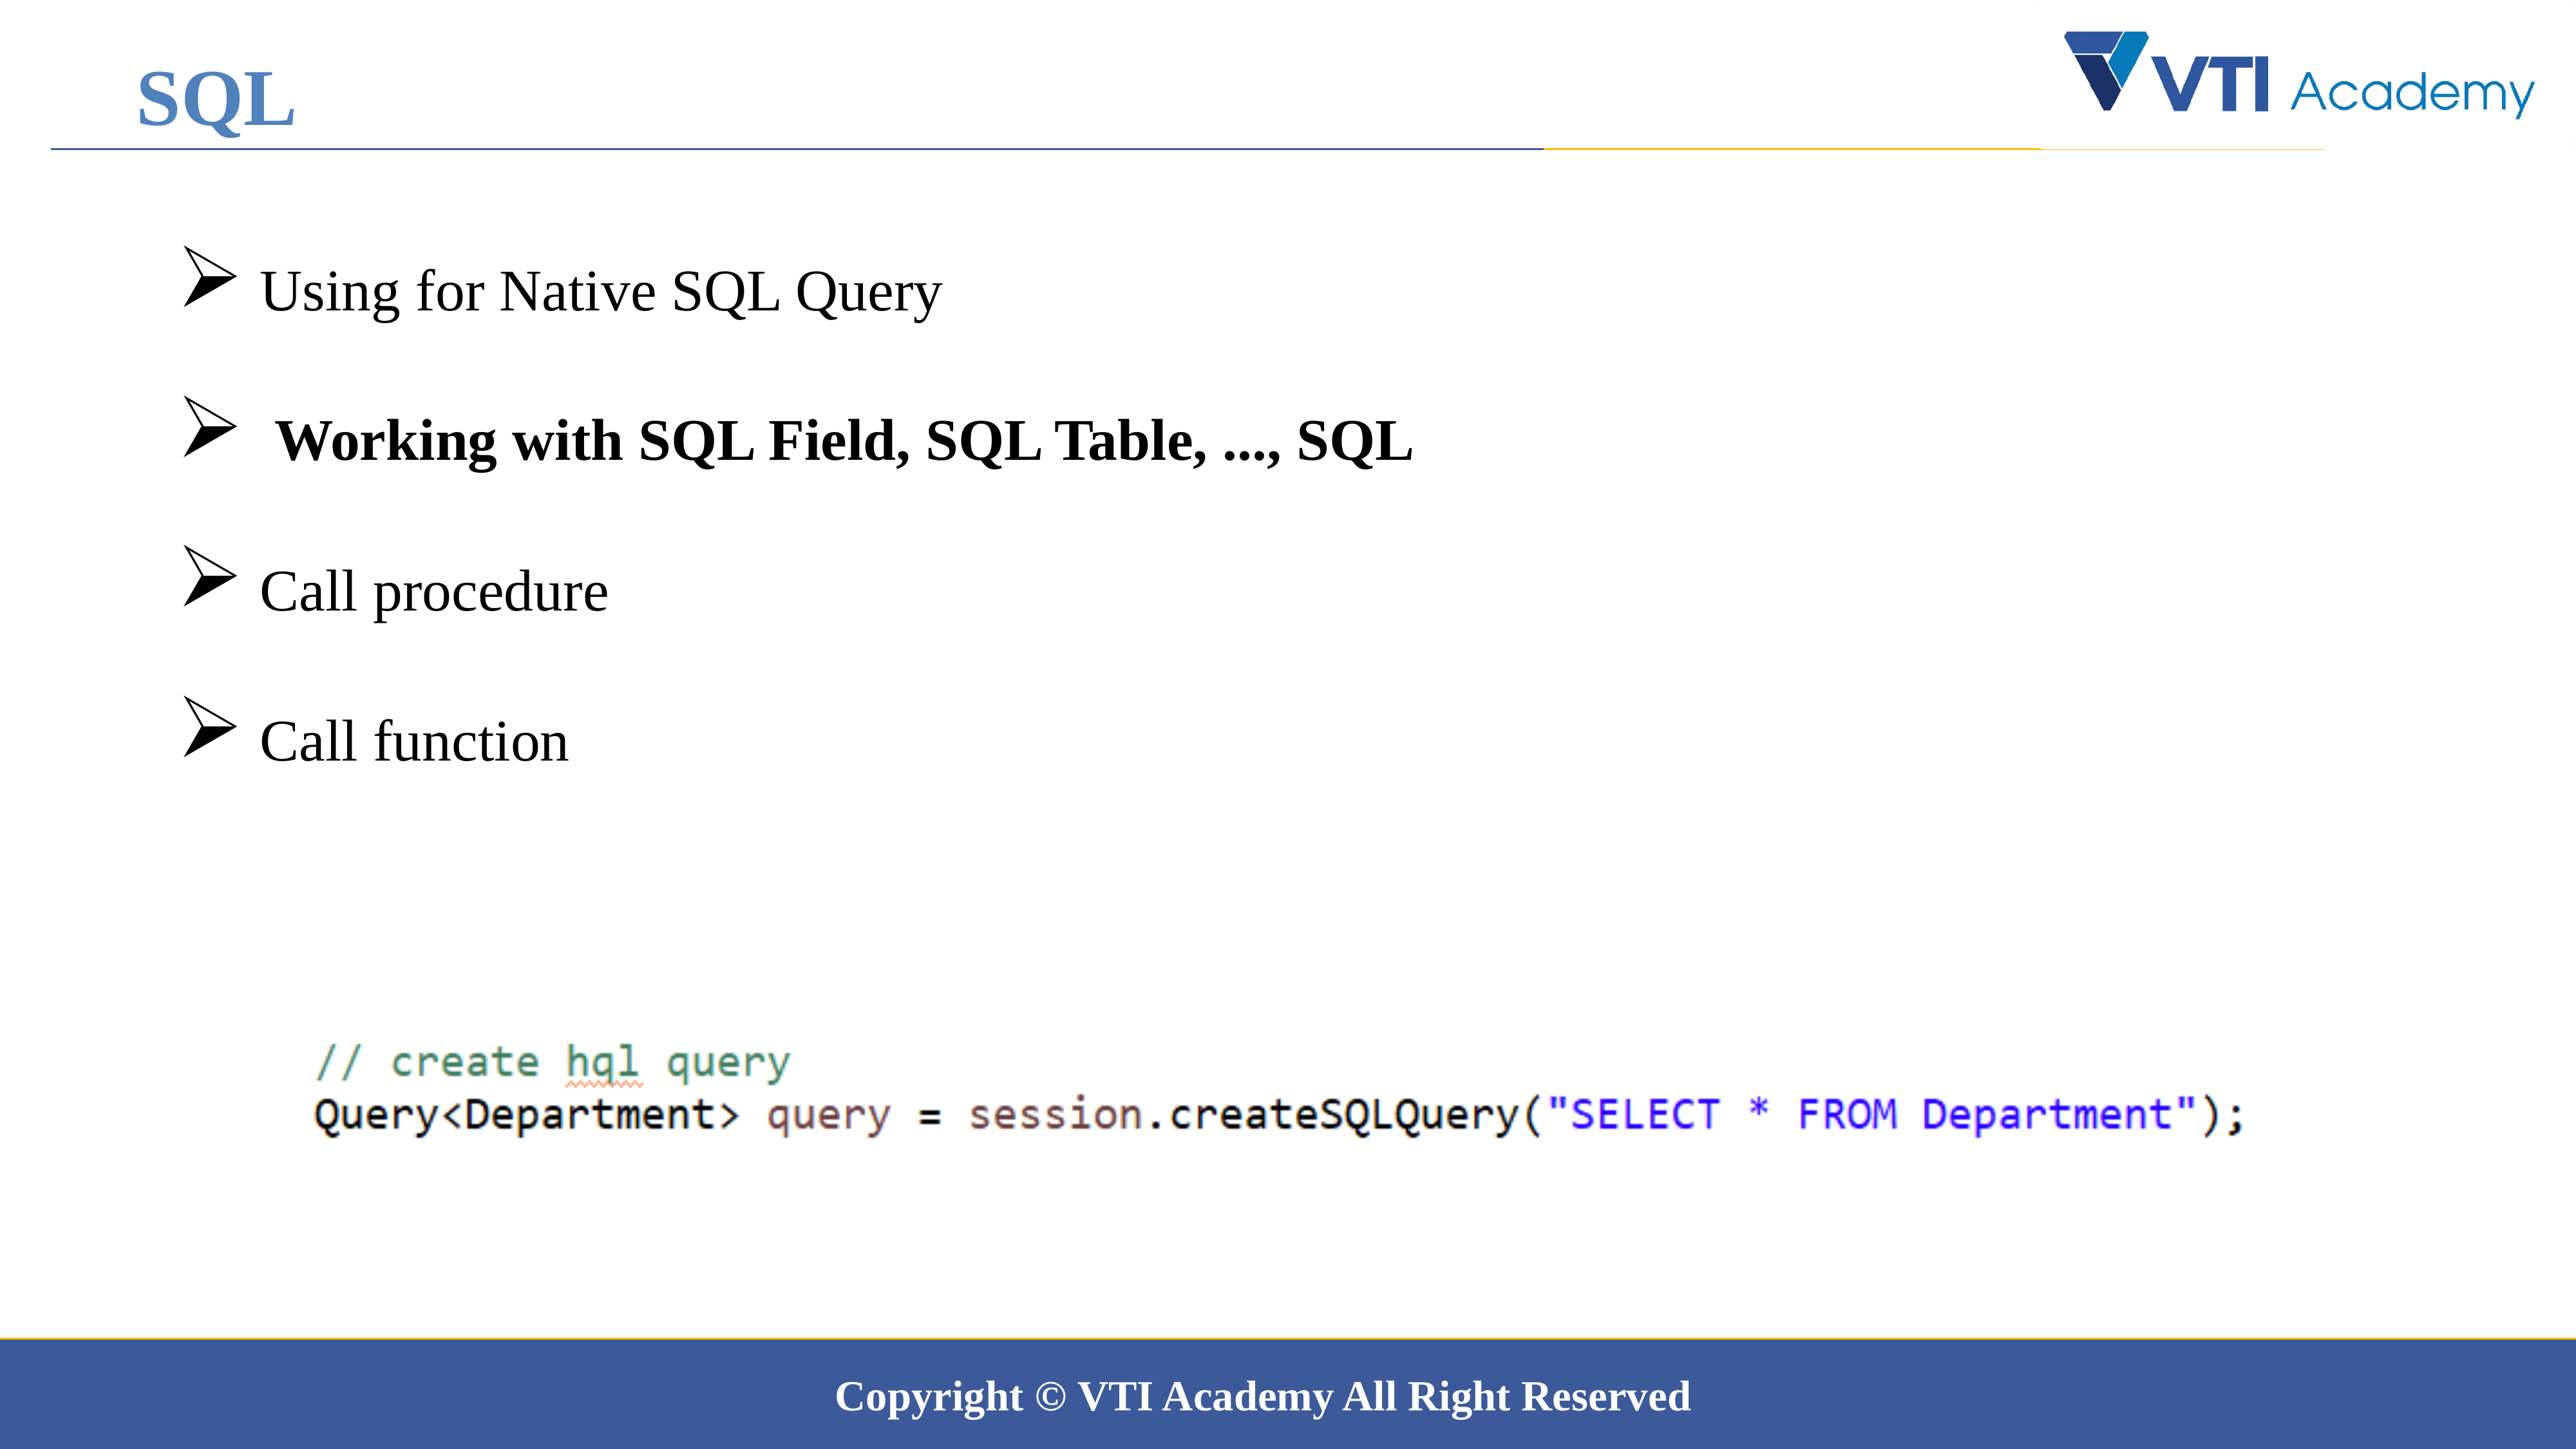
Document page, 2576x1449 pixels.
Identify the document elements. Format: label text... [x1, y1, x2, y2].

picture [301, 1031, 2261, 1160]
text_box Using for Native SQL Query Working with SQL Field, SQL Table, ..., SQL Call procedure Call function [167, 246, 2382, 983]
picture [2034, 0, 2576, 149]
text_box SQL [126, 60, 1329, 126]
